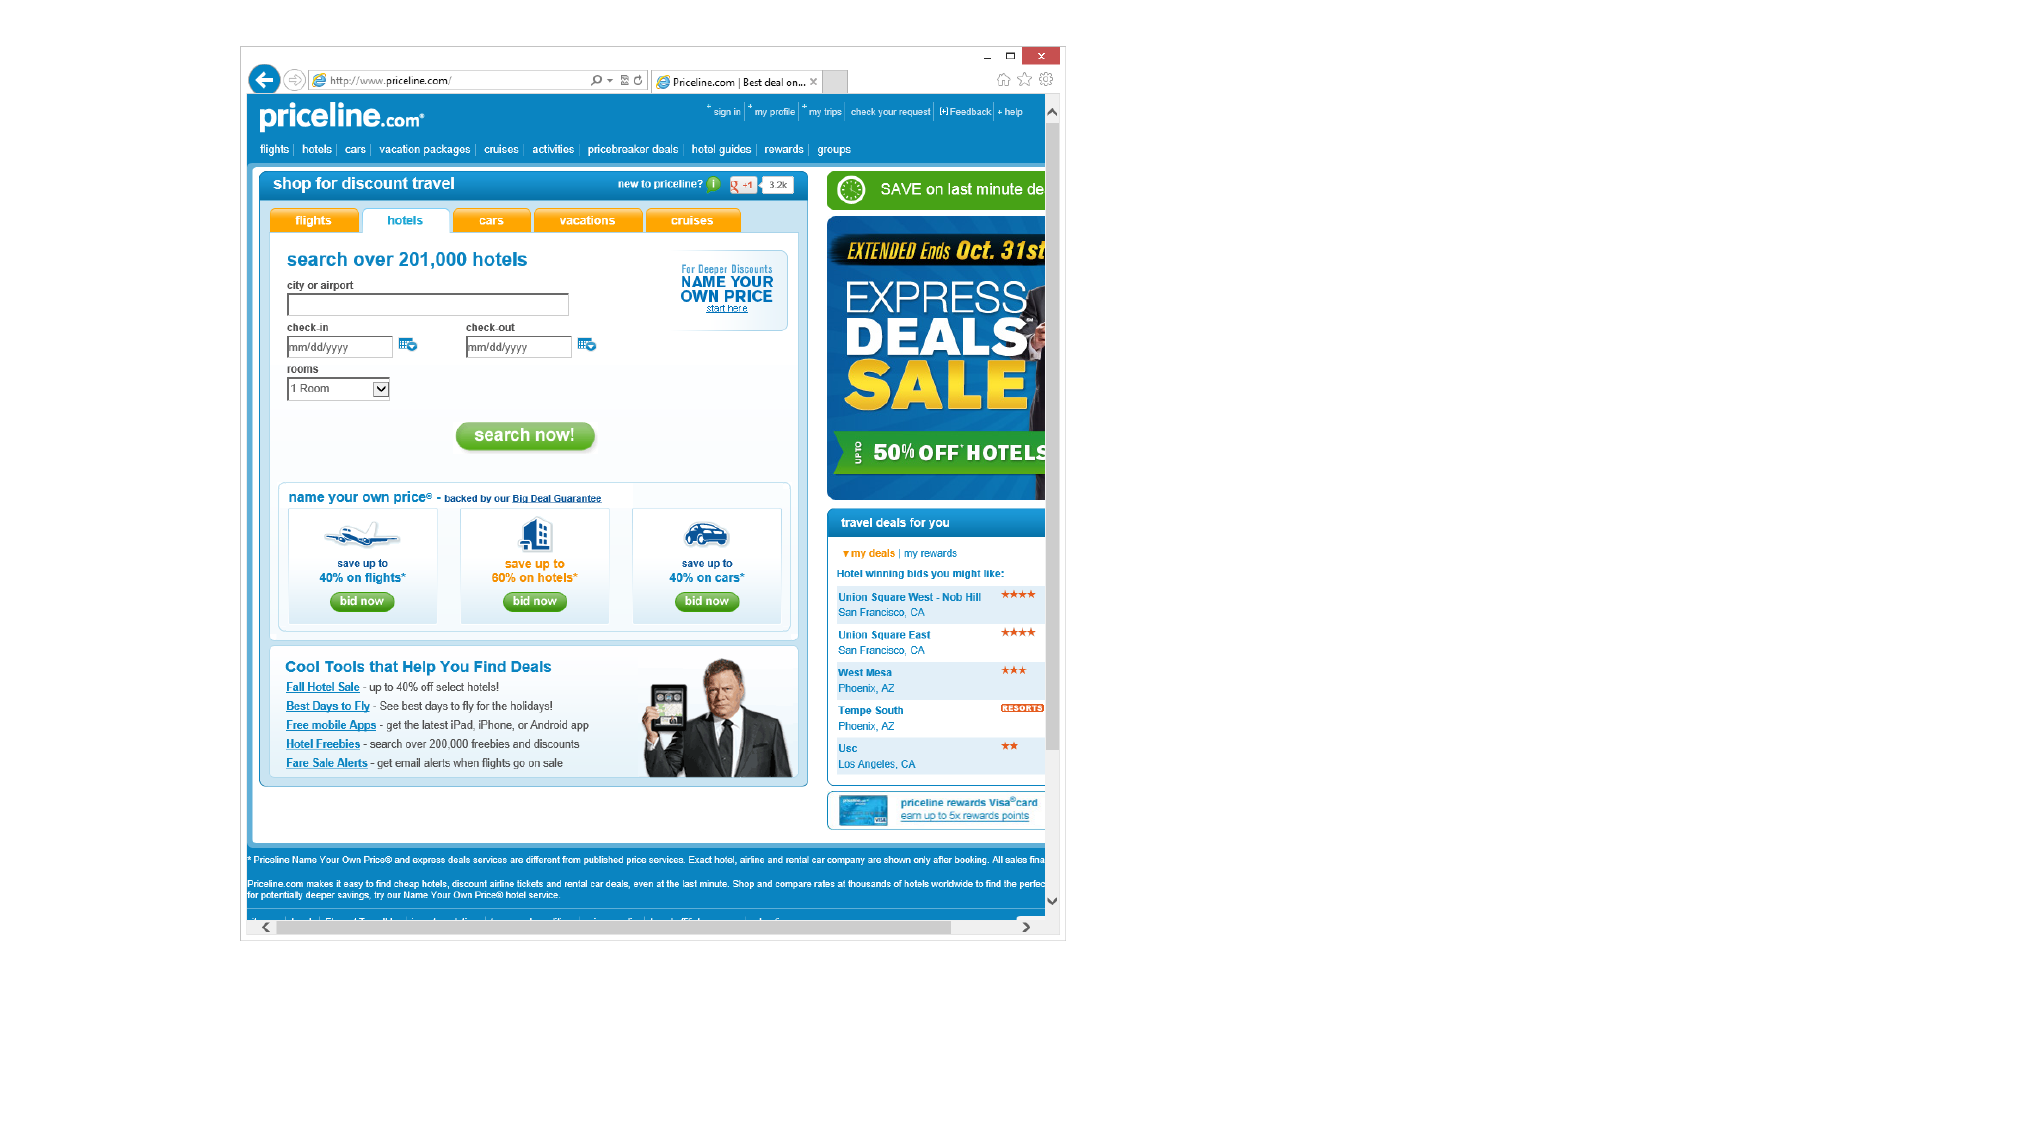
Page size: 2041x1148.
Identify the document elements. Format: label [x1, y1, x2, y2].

picture [240, 46, 1066, 941]
